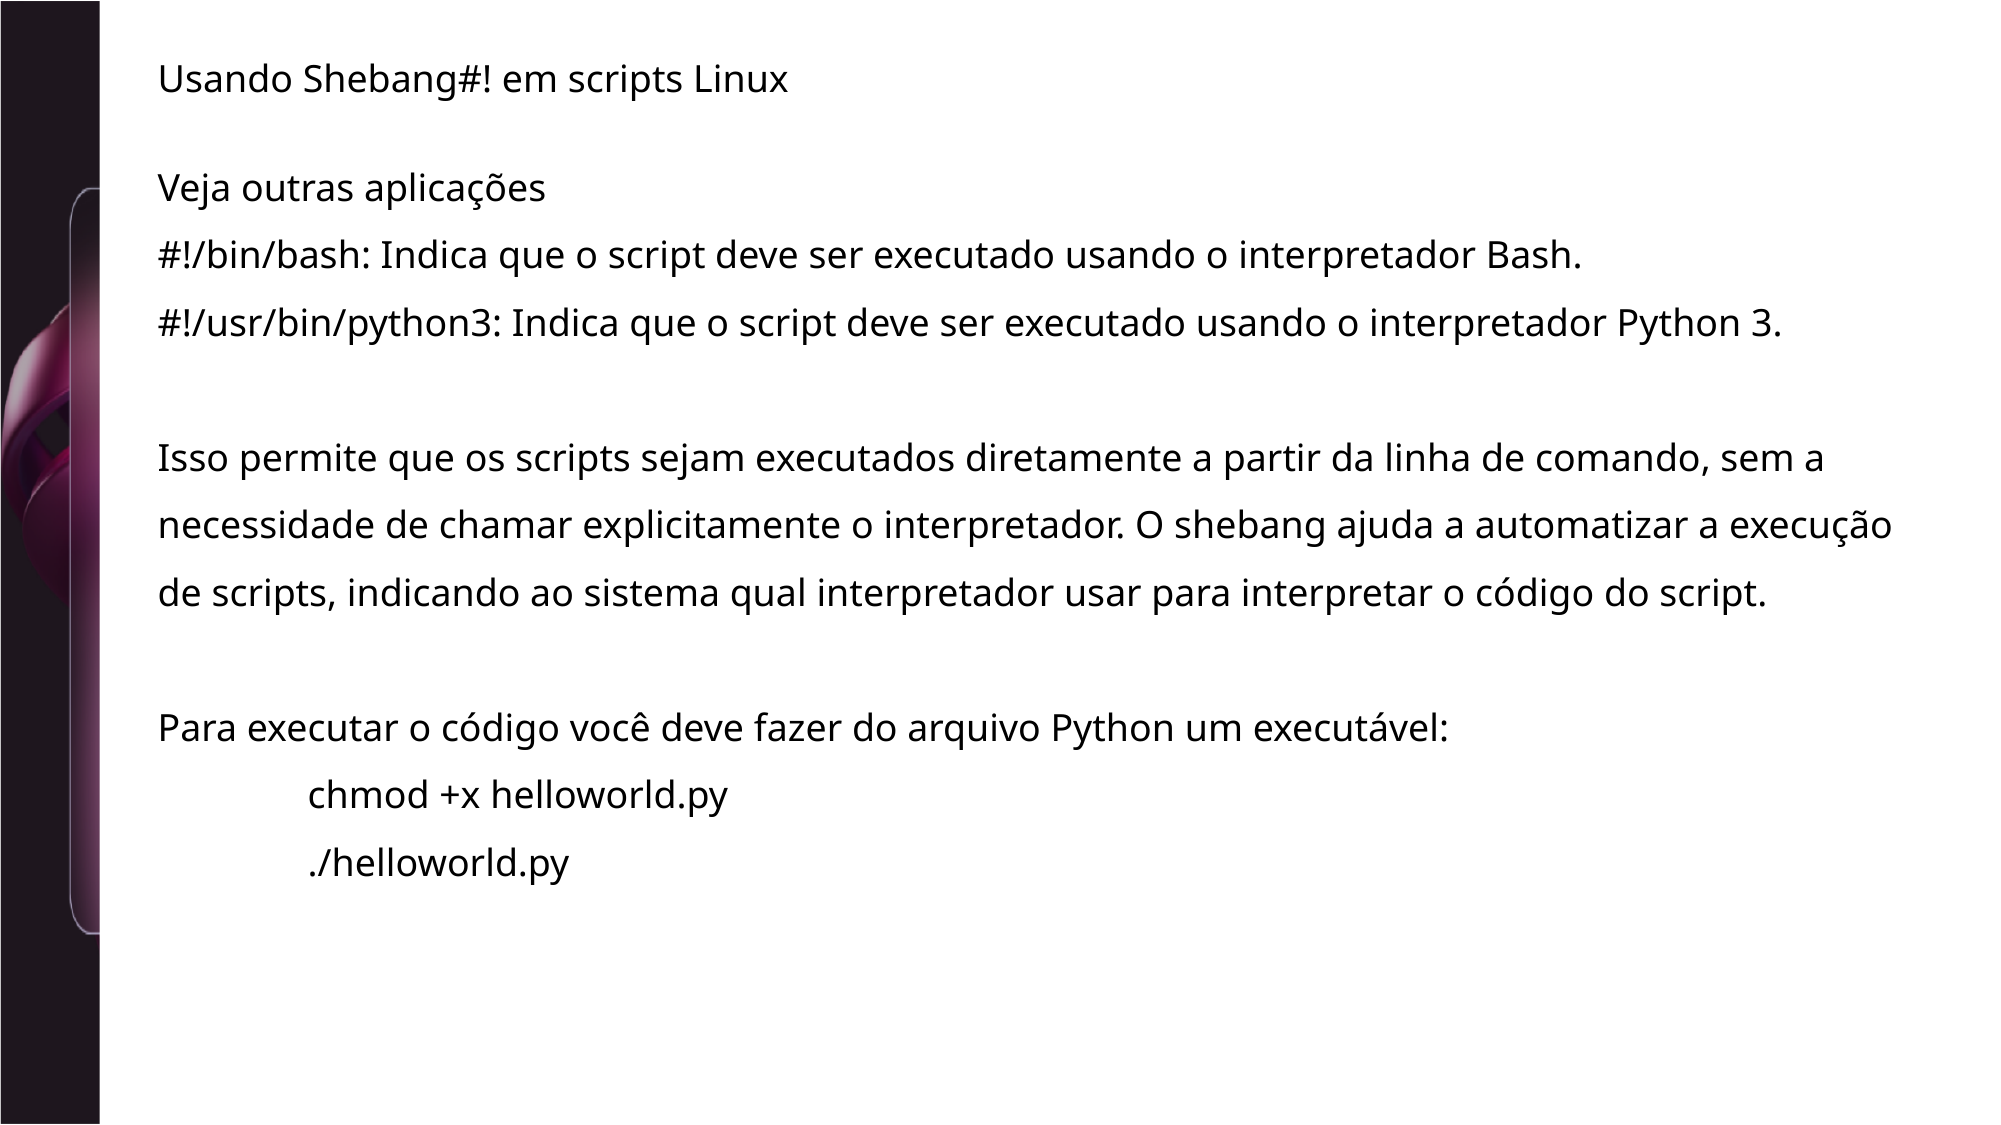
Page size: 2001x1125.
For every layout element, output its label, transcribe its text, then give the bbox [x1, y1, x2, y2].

text_box Veja outras aplicações #!/bin/bash: Indica que o script deve ser executado usando o interpretador Bash. #!/usr/bin/python3: Indica que o script deve ser executado usando o interpretador Python 3. Isso permite que os scripts sejam executados diretamente a partir da linha de comando, sem a necessidade de chamar explicitamente o interpretador. O shebang ajuda a automatizar a execução de scripts, indicando ao sistema qual interpretador usar para interpretar o código do script. Para executar o código você deve fazer do arquivo Python um executável: chmod +x helloworld.py ./helloworld.py [142, 134, 1948, 959]
picture [0, 2, 612, 1124]
text_box Usando Shebang#! em scripts Linux [142, 48, 1144, 108]
